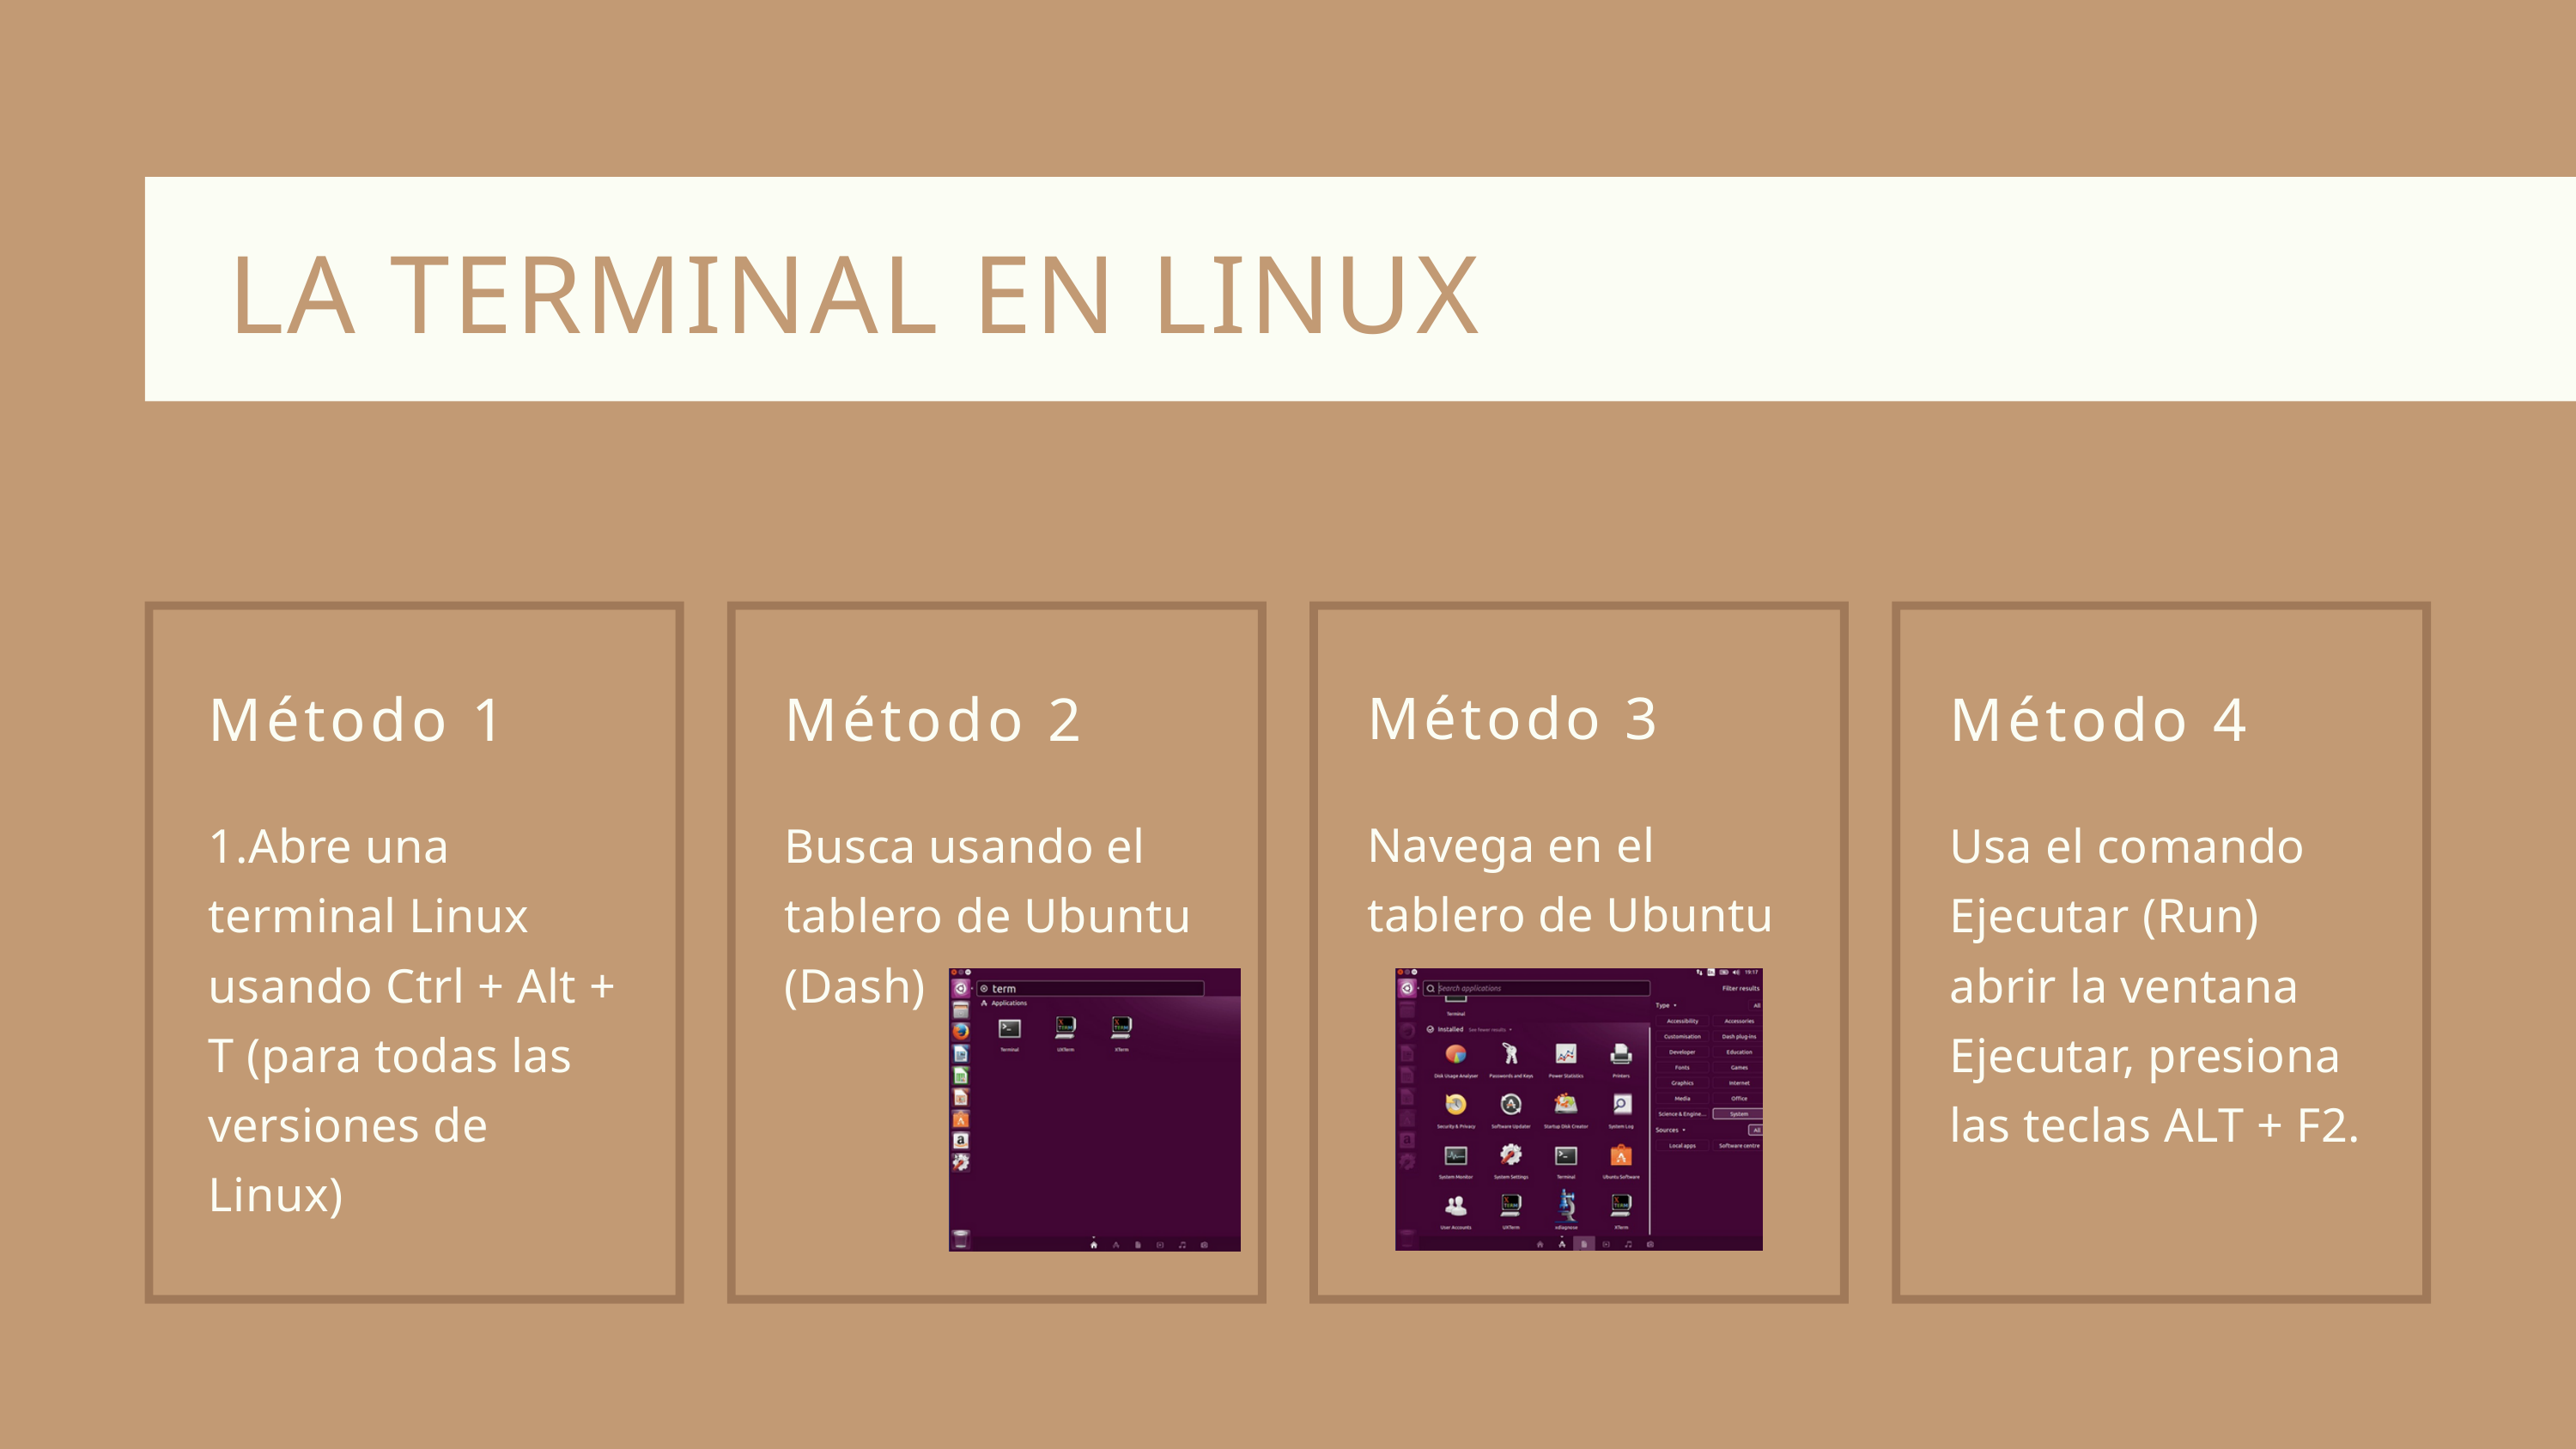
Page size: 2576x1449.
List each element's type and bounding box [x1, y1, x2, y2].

text_box [144, 601, 2432, 1304]
picture [949, 968, 1241, 1252]
picture [1395, 968, 1763, 1251]
text_box [144, 176, 2576, 402]
text_box [1366, 679, 1792, 931]
text_box [784, 679, 1209, 1072]
text_box [208, 679, 633, 1211]
text_box [1949, 679, 2374, 1211]
